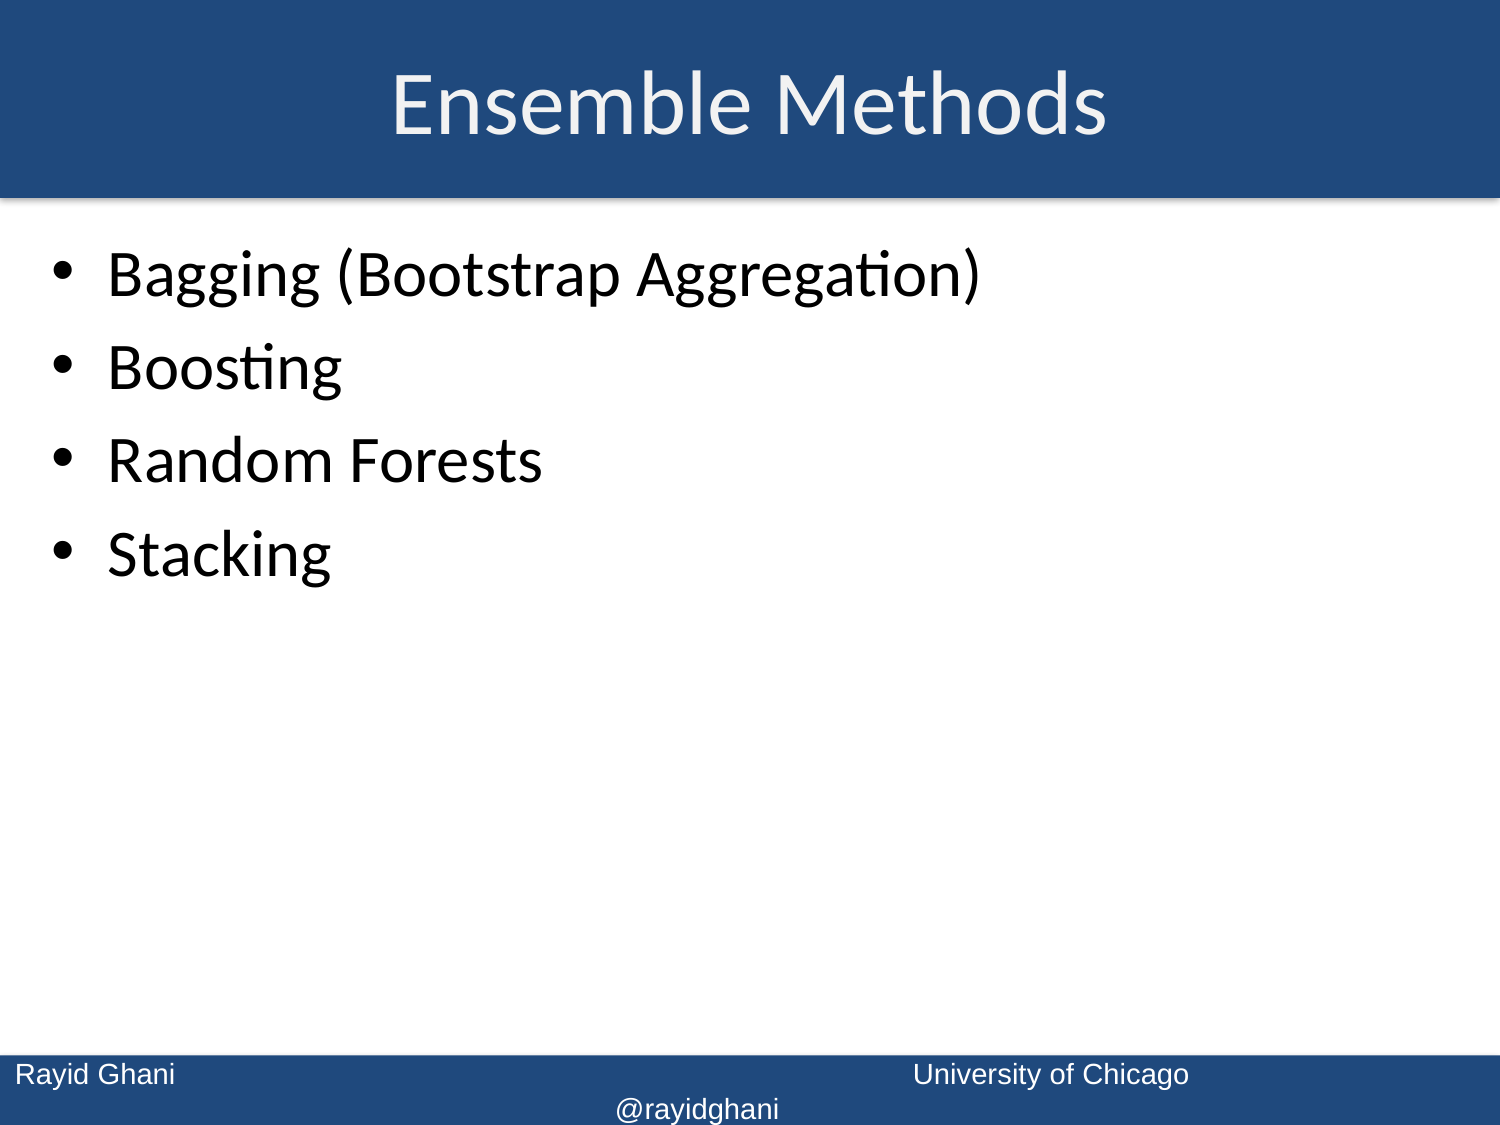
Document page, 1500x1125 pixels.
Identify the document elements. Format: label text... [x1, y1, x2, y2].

title Ensemble Methods [0, 3, 1500, 192]
list Bagging (Bootstrap Aggregation) Boosting Random Forests Stacking [36, 222, 1472, 1035]
